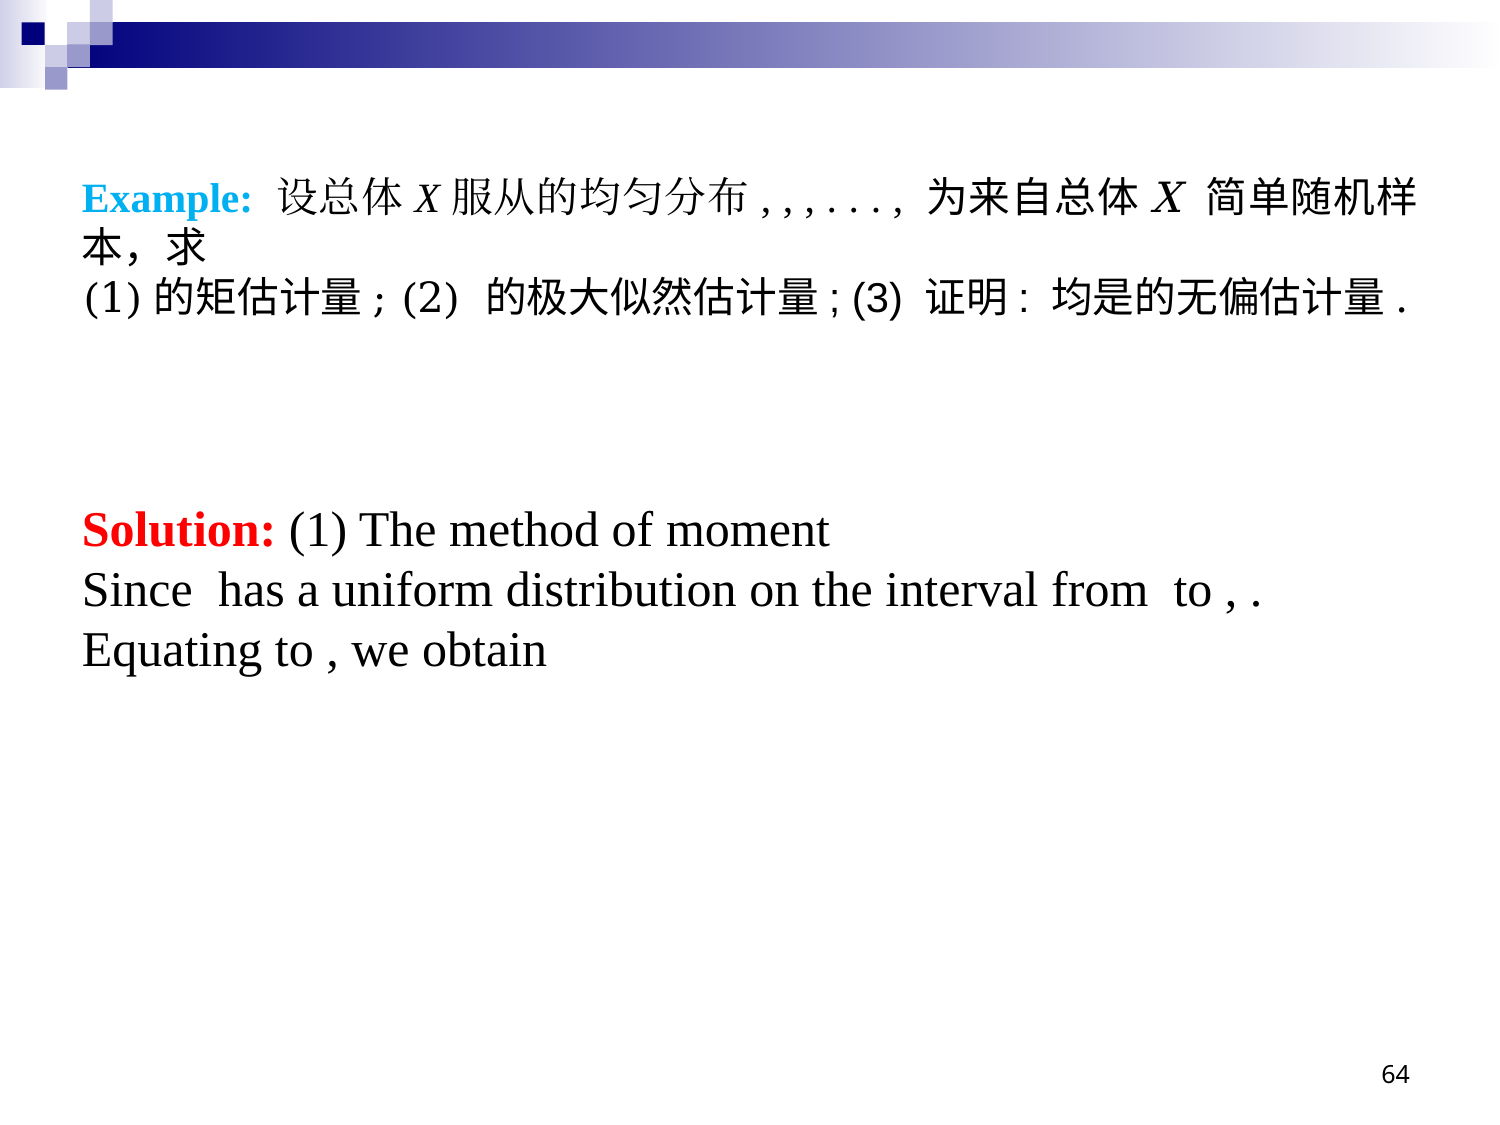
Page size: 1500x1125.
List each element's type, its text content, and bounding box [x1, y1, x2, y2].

slide_number 64 [1074, 1024, 1426, 1101]
